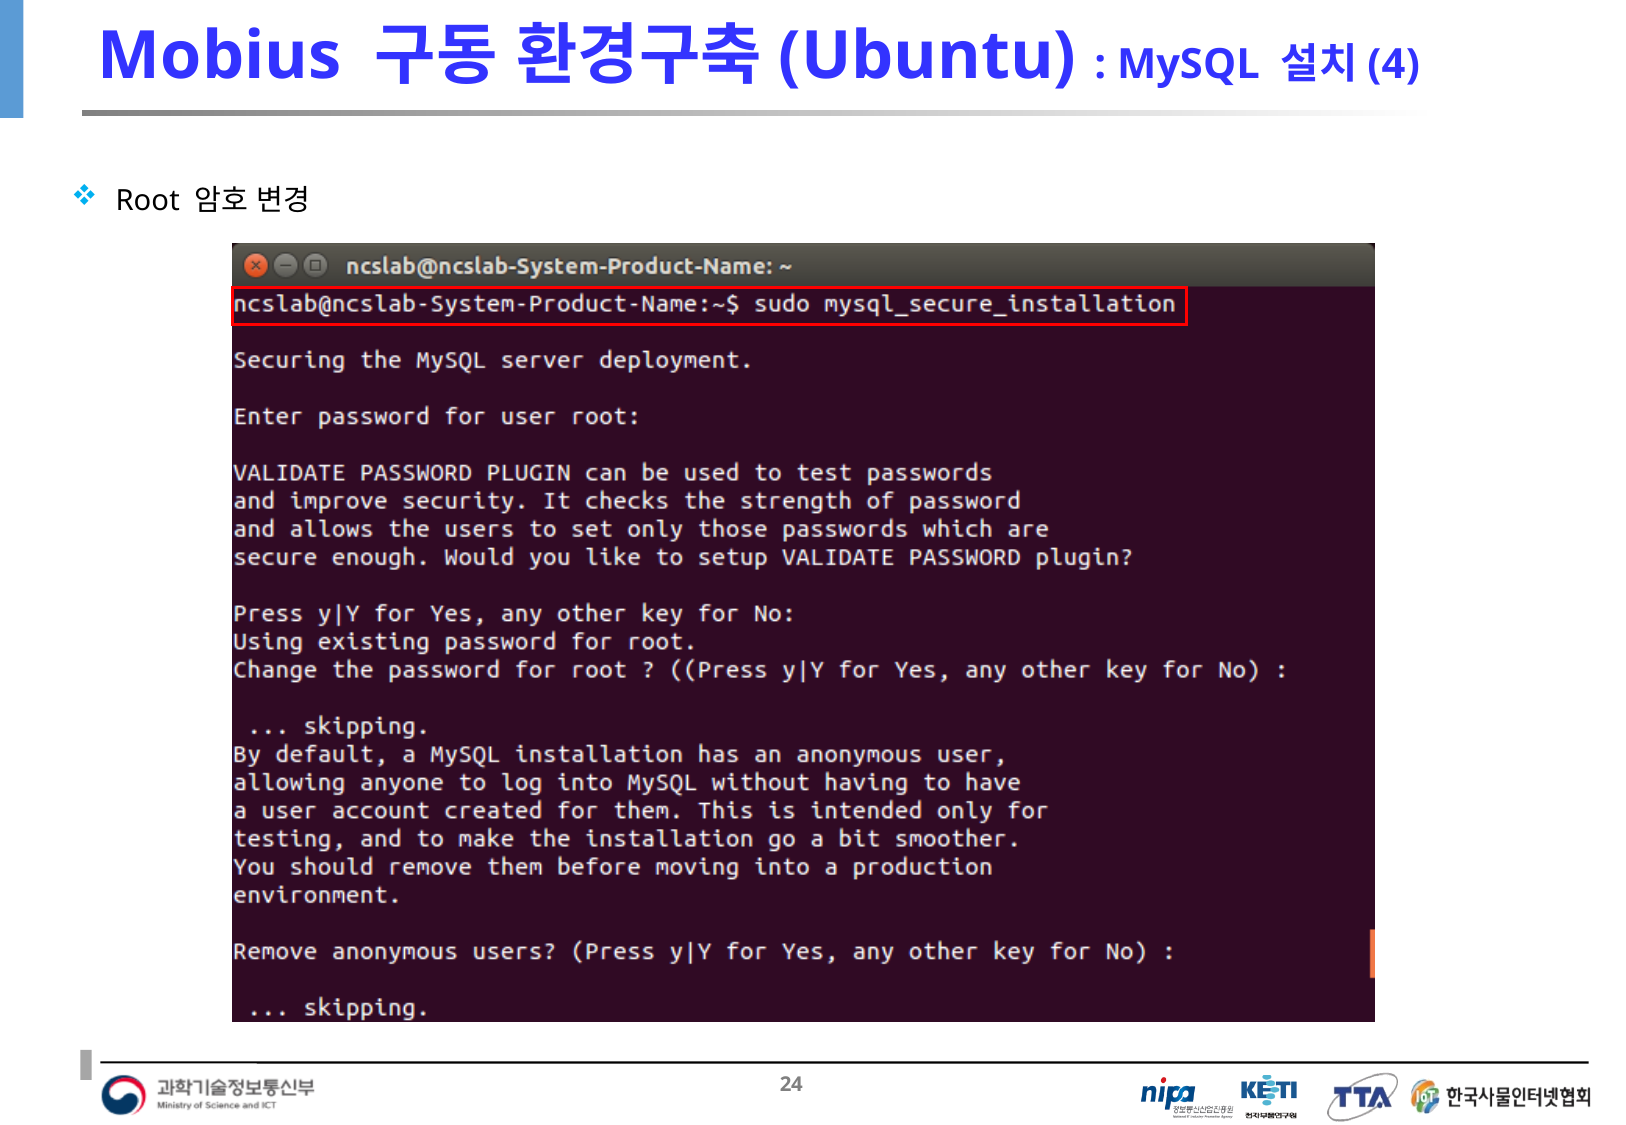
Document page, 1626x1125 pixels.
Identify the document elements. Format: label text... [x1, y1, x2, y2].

picture [1136, 1075, 1300, 1120]
text_box Root 암호 변경 [56, 156, 1578, 1035]
picture [1327, 1056, 1398, 1125]
picture [232, 243, 1375, 1022]
title Mobius 구동 환경구축(Ubuntu) : MySQL 설치(4) [82, 0, 1593, 114]
picture [100, 1067, 317, 1117]
picture [1409, 1078, 1592, 1115]
